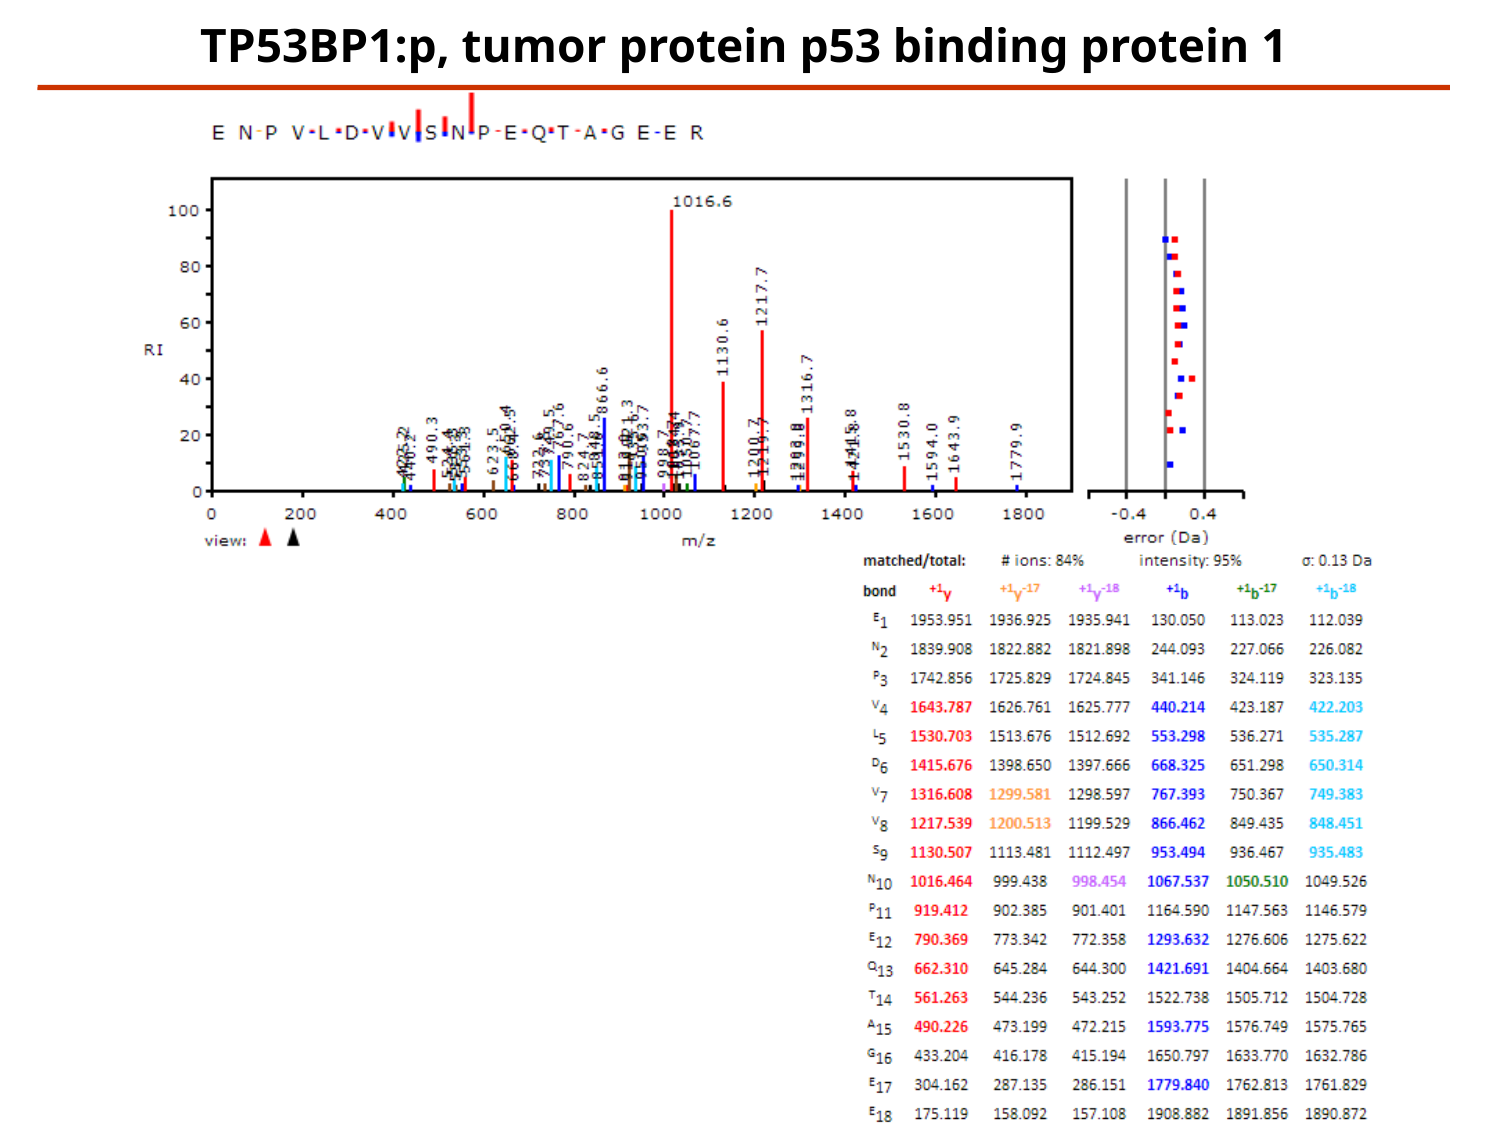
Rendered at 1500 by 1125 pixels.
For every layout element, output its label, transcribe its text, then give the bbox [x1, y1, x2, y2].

picture [124, 87, 1393, 1125]
title TP53BP1:p, tumor protein p53 binding protein 1 [112, 0, 1388, 87]
